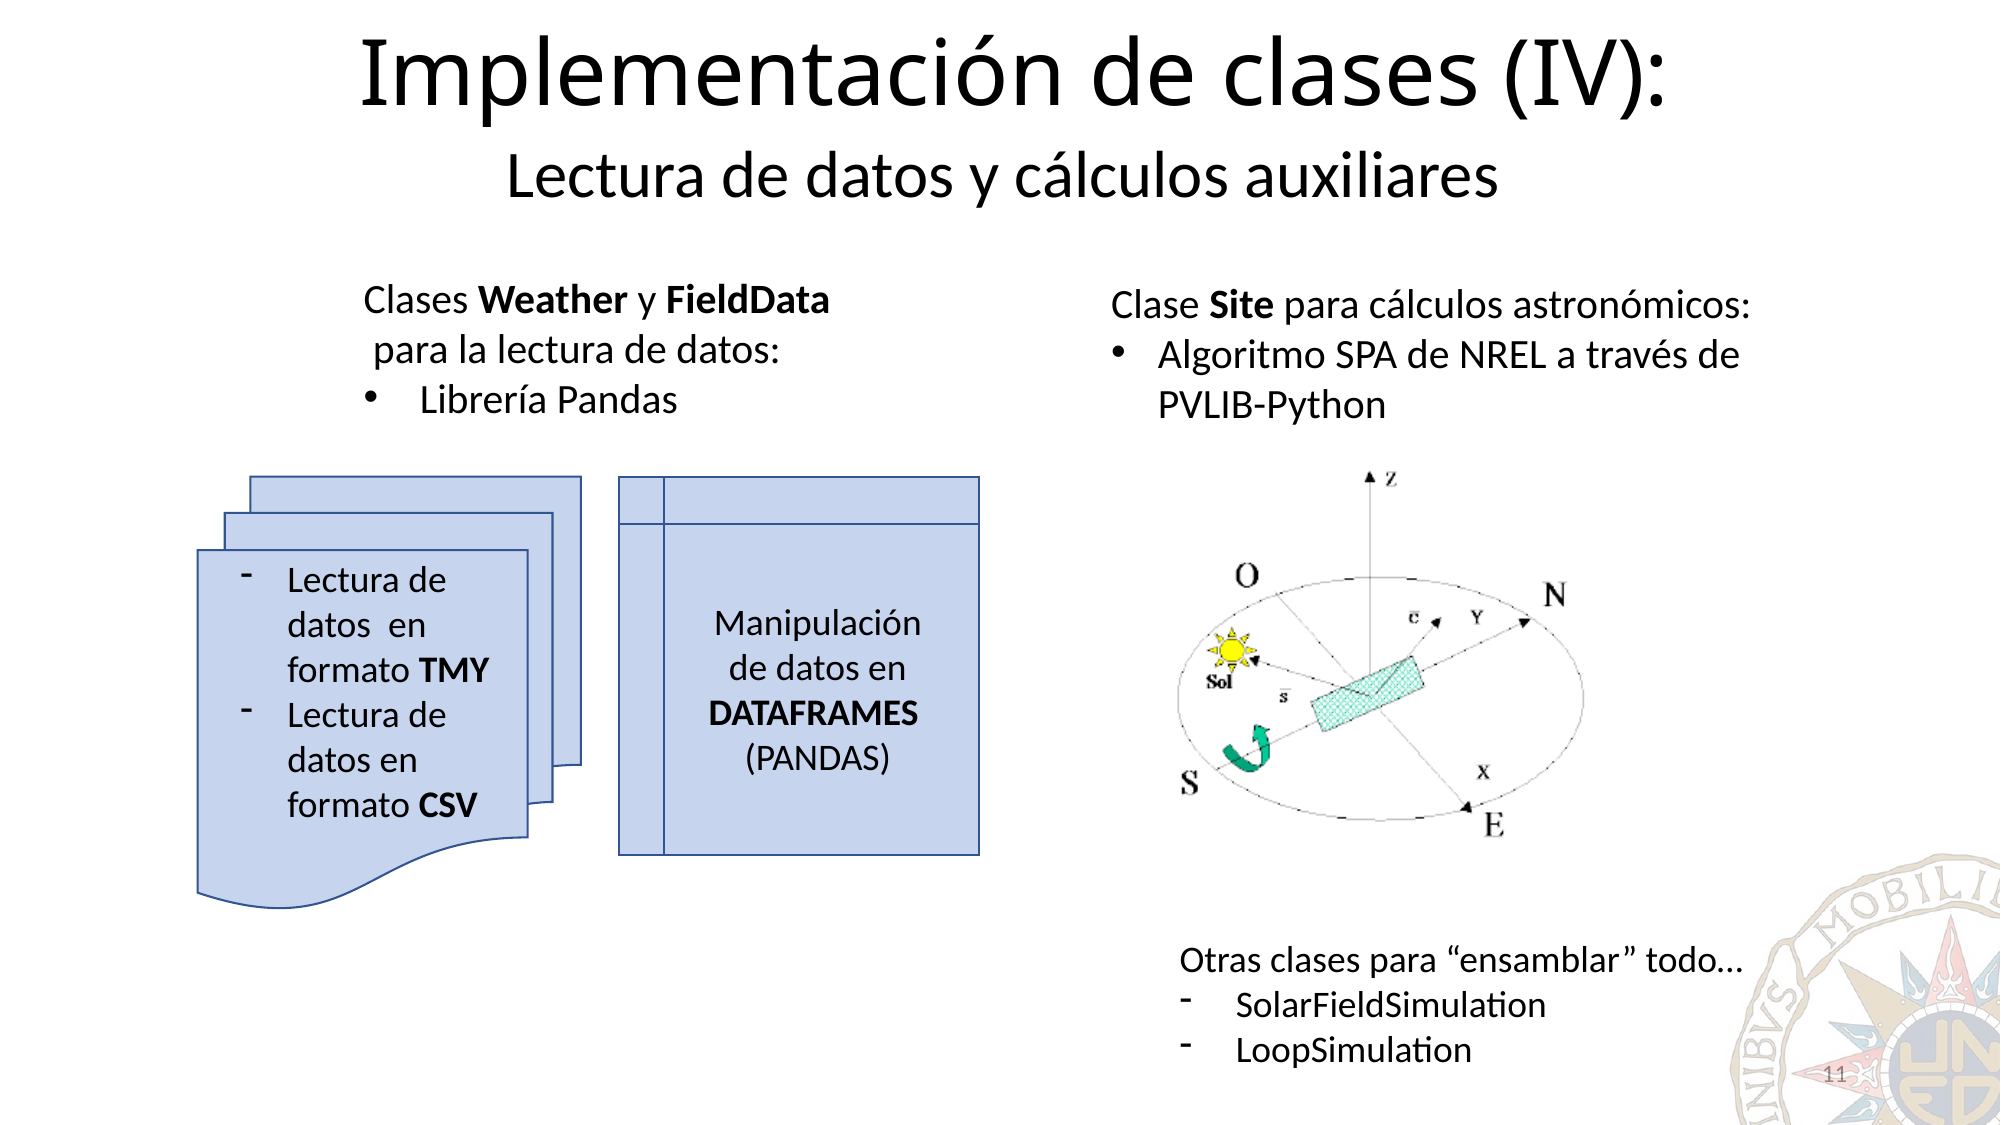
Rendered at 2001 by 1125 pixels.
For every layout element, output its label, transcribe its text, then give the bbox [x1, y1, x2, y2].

text_box Lectura de datos en formato TMY Lectura de datos en formato CSV [225, 547, 527, 833]
text_box [196, 475, 582, 910]
text_box Manipulación de datos en DATAFRAMES (PANDAS) [681, 590, 954, 785]
picture [1123, 453, 1602, 851]
text_box Lectura de datos y cálculos auxiliares [491, 123, 1638, 218]
text_box Clases Weather y FieldData para la lectura de datos: Librería Pandas [348, 264, 887, 479]
text_box [618, 476, 980, 856]
picture [1713, 839, 2000, 1125]
text_box Clase Site para cálculos astronómicos: Algoritmo SPA de NREL a través de PVLIB-Python [1096, 269, 1779, 434]
text_box Implementación de clases (IV): [80, 53, 1950, 133]
text_box Otras clases para “ensamblar” todo… SolarFieldSimulation LoopSimulation [1164, 928, 1713, 1123]
